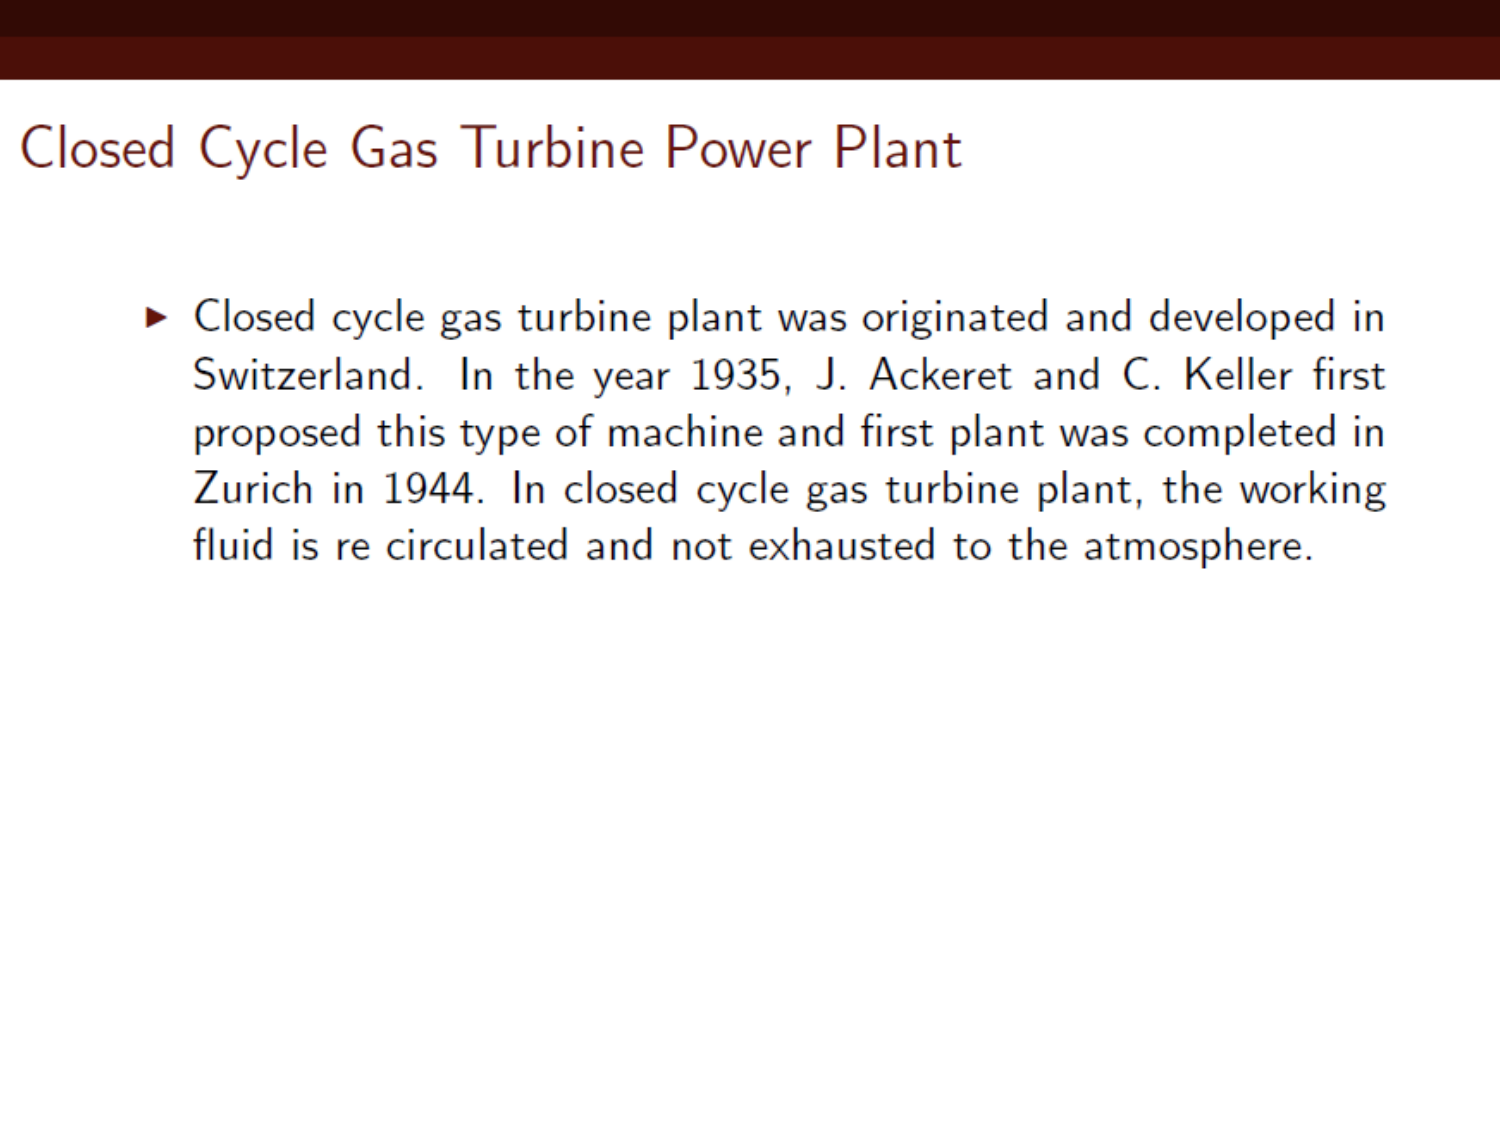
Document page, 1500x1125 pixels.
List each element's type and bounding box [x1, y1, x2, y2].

picture [0, 0, 1500, 201]
picture [0, 262, 1500, 576]
